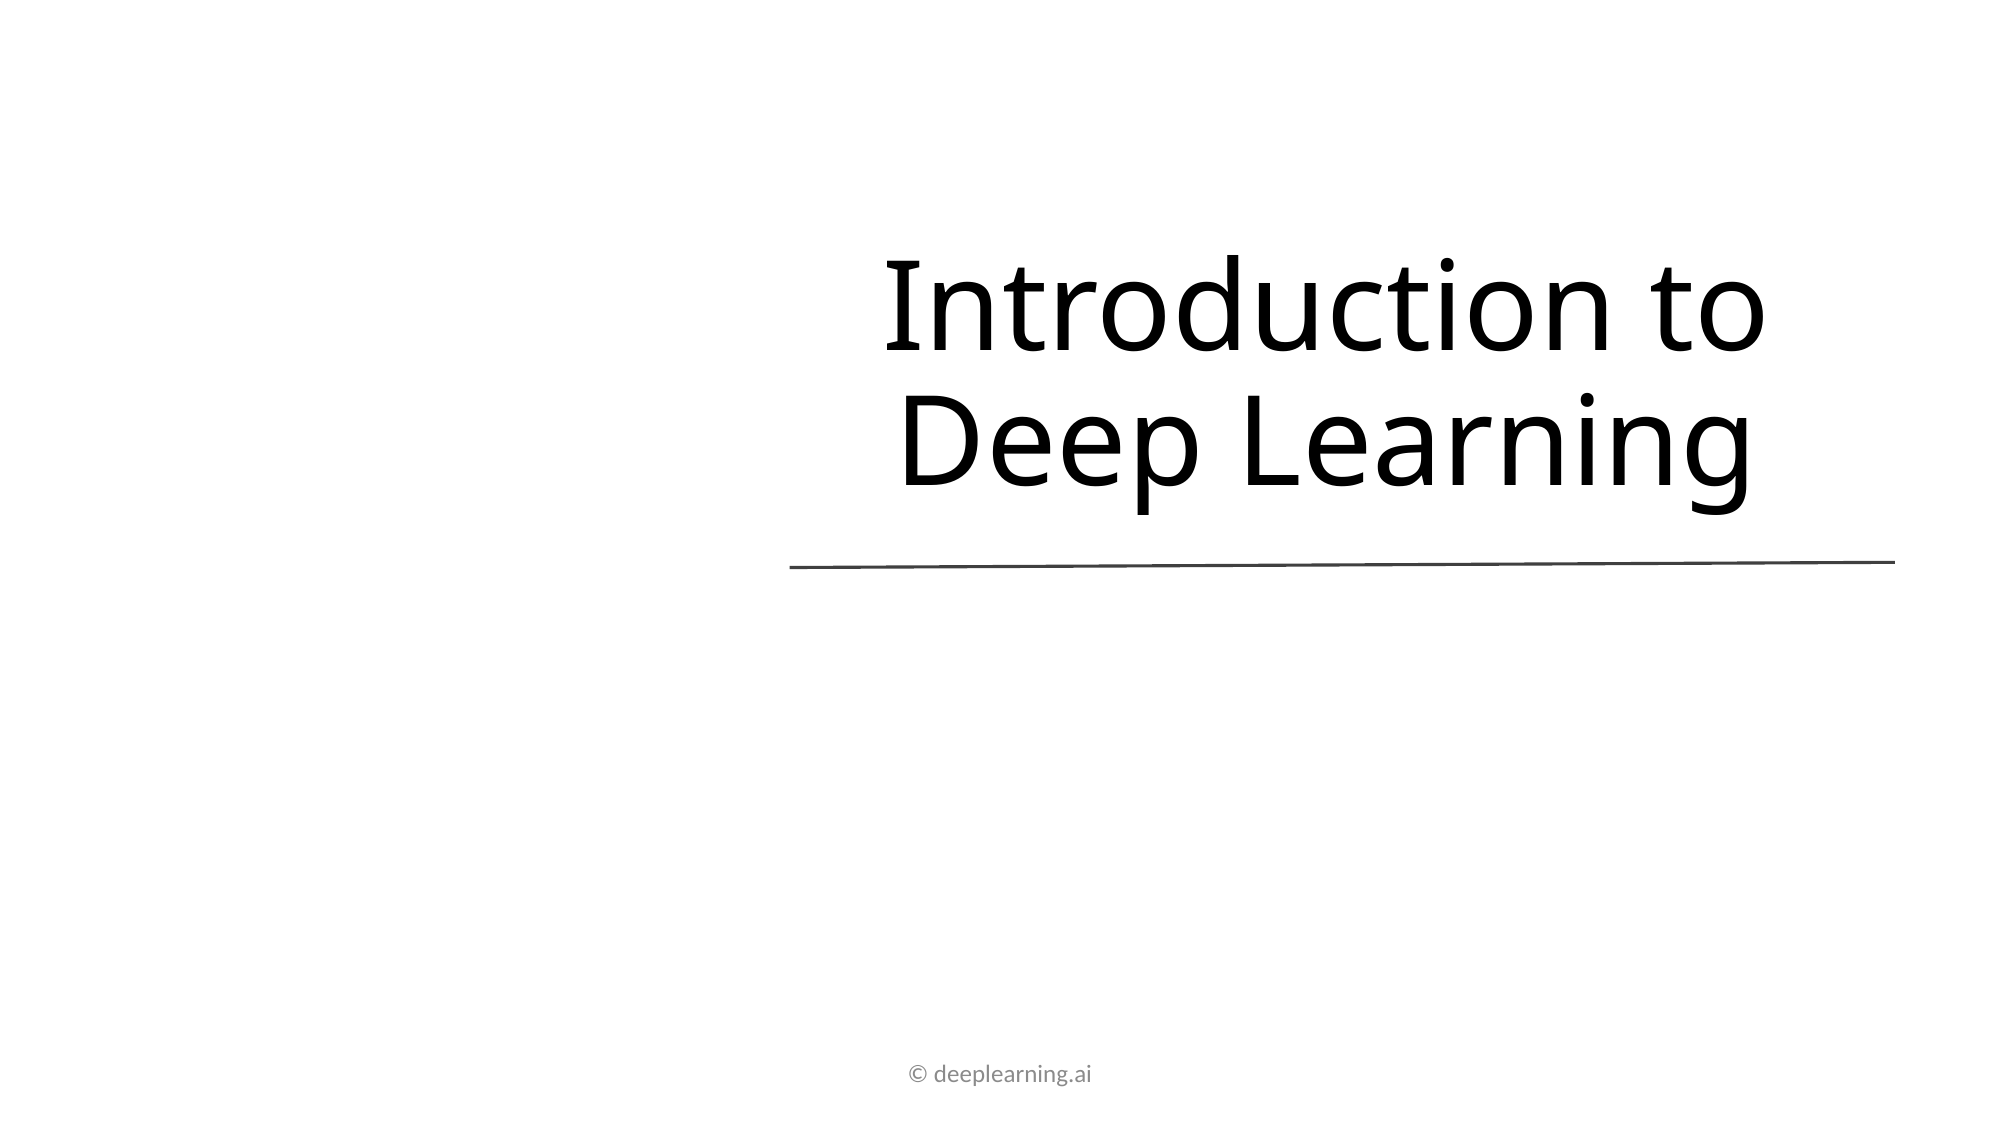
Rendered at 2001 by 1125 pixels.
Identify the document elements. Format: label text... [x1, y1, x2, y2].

title Introduction to Deep Learning [832, 203, 1821, 520]
footer © deeplearning.ai [662, 1042, 1338, 1103]
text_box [789, 562, 1895, 568]
